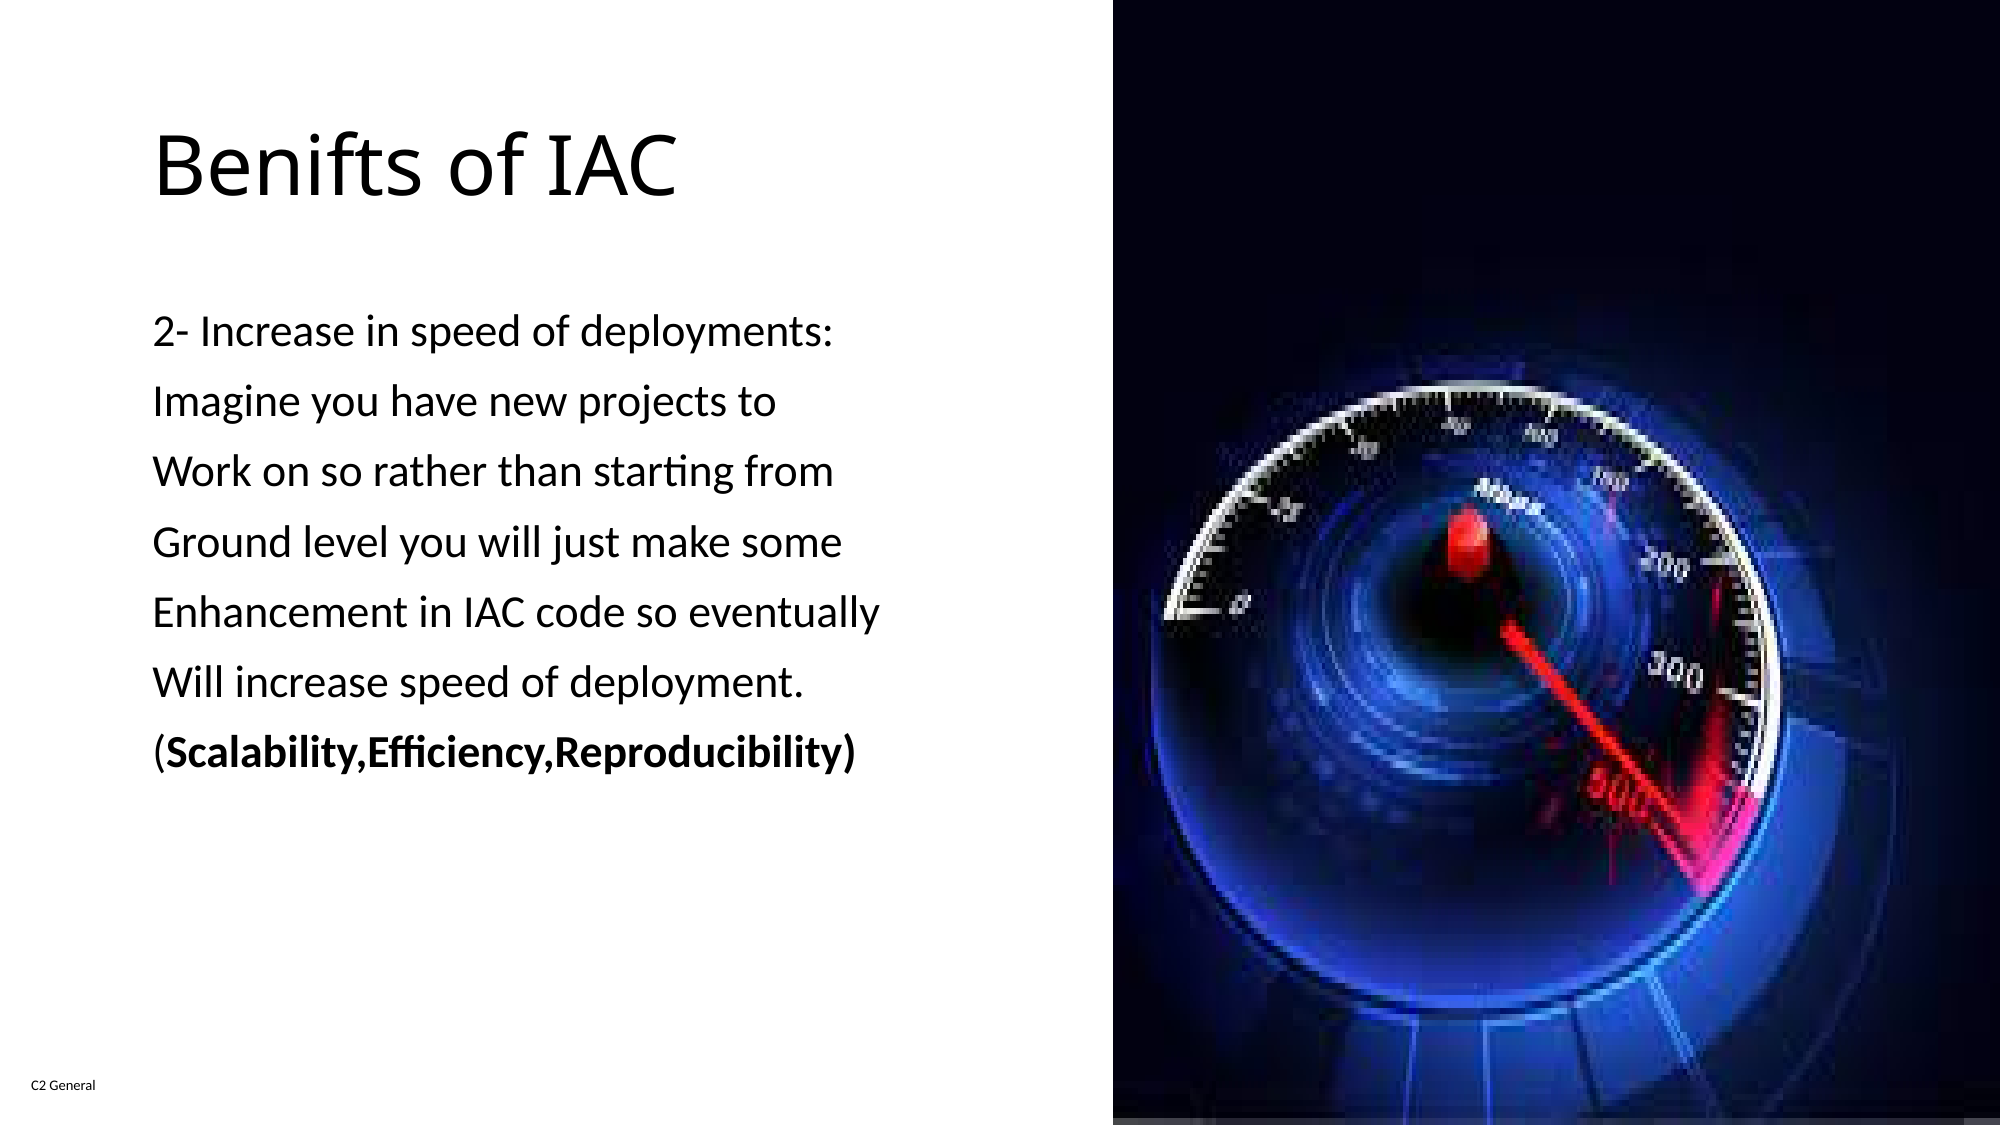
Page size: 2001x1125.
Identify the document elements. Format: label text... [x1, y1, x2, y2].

text_box 2- Increase in speed of deployments: Imagine you have new projects to Work on so rather than starting from Ground level you will just make some Enhancement in IAC code so eventually Will increase speed of deployment. (Scalability,Efficiency,Reproducibility) [137, 299, 1107, 1014]
picture [1112, 0, 2000, 1125]
text_box Benifts of IAC [137, 59, 1107, 278]
